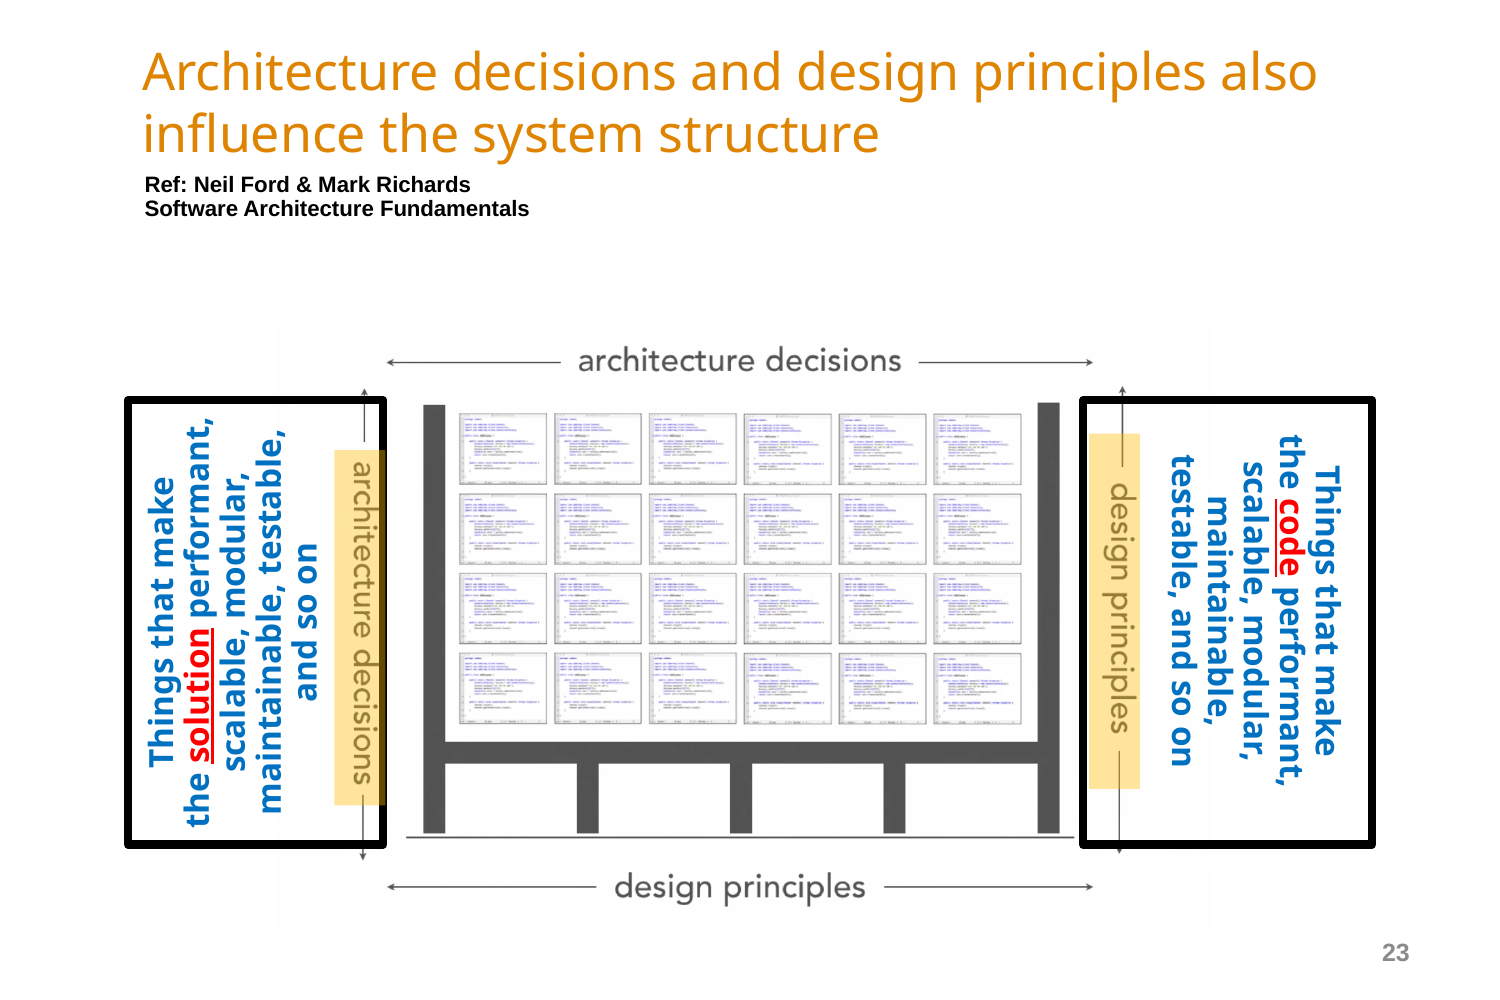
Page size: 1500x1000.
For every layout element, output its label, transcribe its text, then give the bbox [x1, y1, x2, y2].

slide_number 23 [1074, 926, 1425, 981]
title Architecture decisions and design principles also influence the system structure [127, 16, 1373, 184]
text_box Ref: Neil Ford & Mark Richards Software Architecture Fundamentals [129, 166, 546, 229]
picture [275, 321, 1212, 934]
text_box [127, 400, 270, 845]
text_box [1216, 400, 1373, 845]
